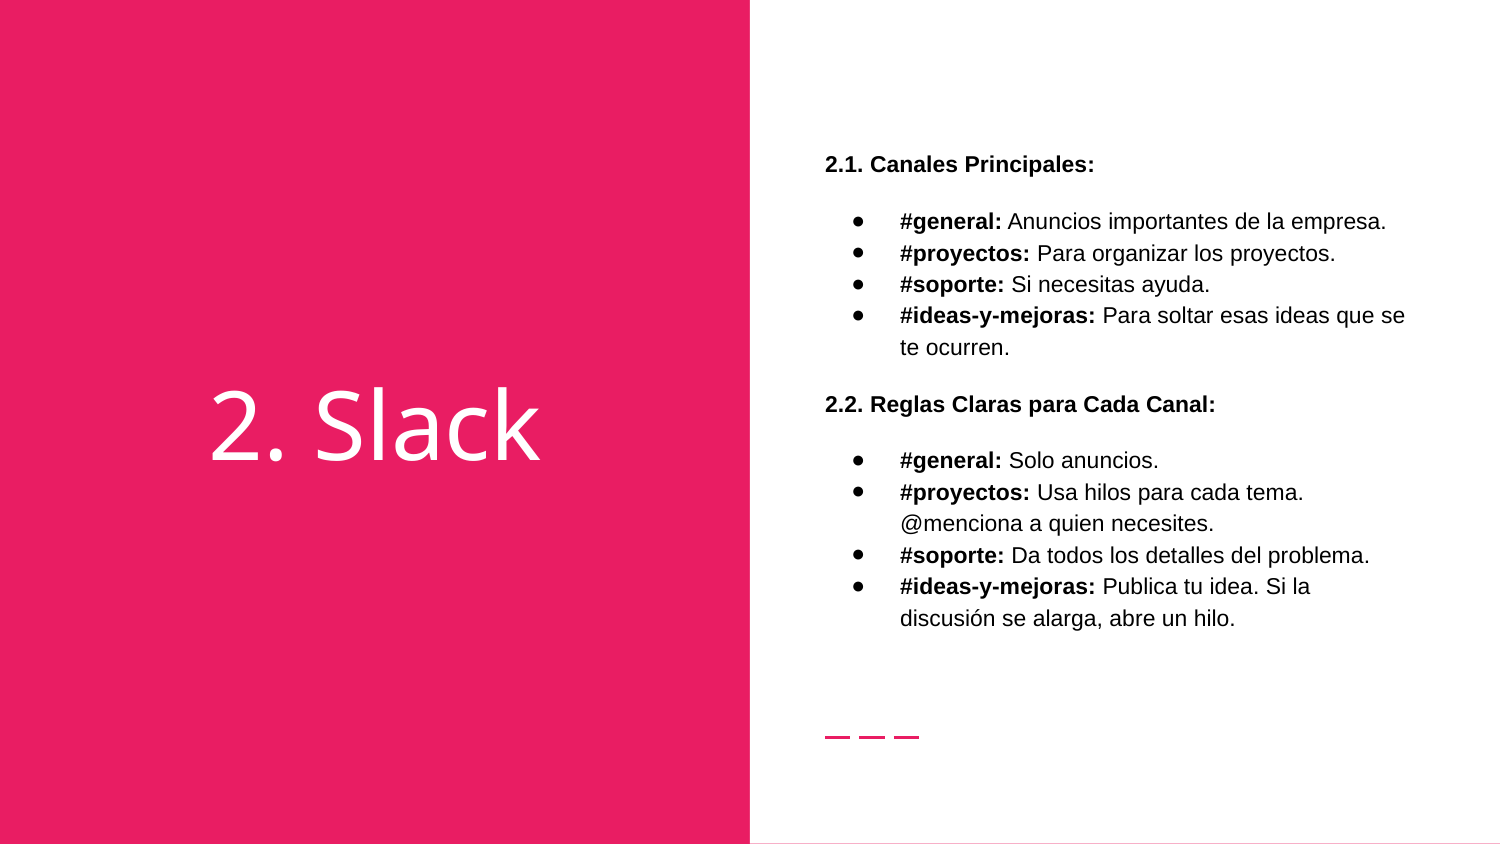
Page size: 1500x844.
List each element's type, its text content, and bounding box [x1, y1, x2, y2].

list 2.1. Canales Principales: #general: Anuncios importantes de la empresa. #proyectos: Para organizar los proyectos. #soporte: Si necesitas ayuda. #ideas-y-mejoras: Para soltar esas ideas que se te ocurren. 2.2. Reglas Claras para Cada Canal: #general: Solo anuncios. #proyectos: Usa hilos para cada tema. @menciona a quien necesites. #soporte: Da todos los detalles del problema. #ideas-y-mejoras: Publica tu idea. Si la discusión se alarga, abre un hilo. [810, 124, 1421, 833]
title 2. Slack [43, 298, 708, 546]
